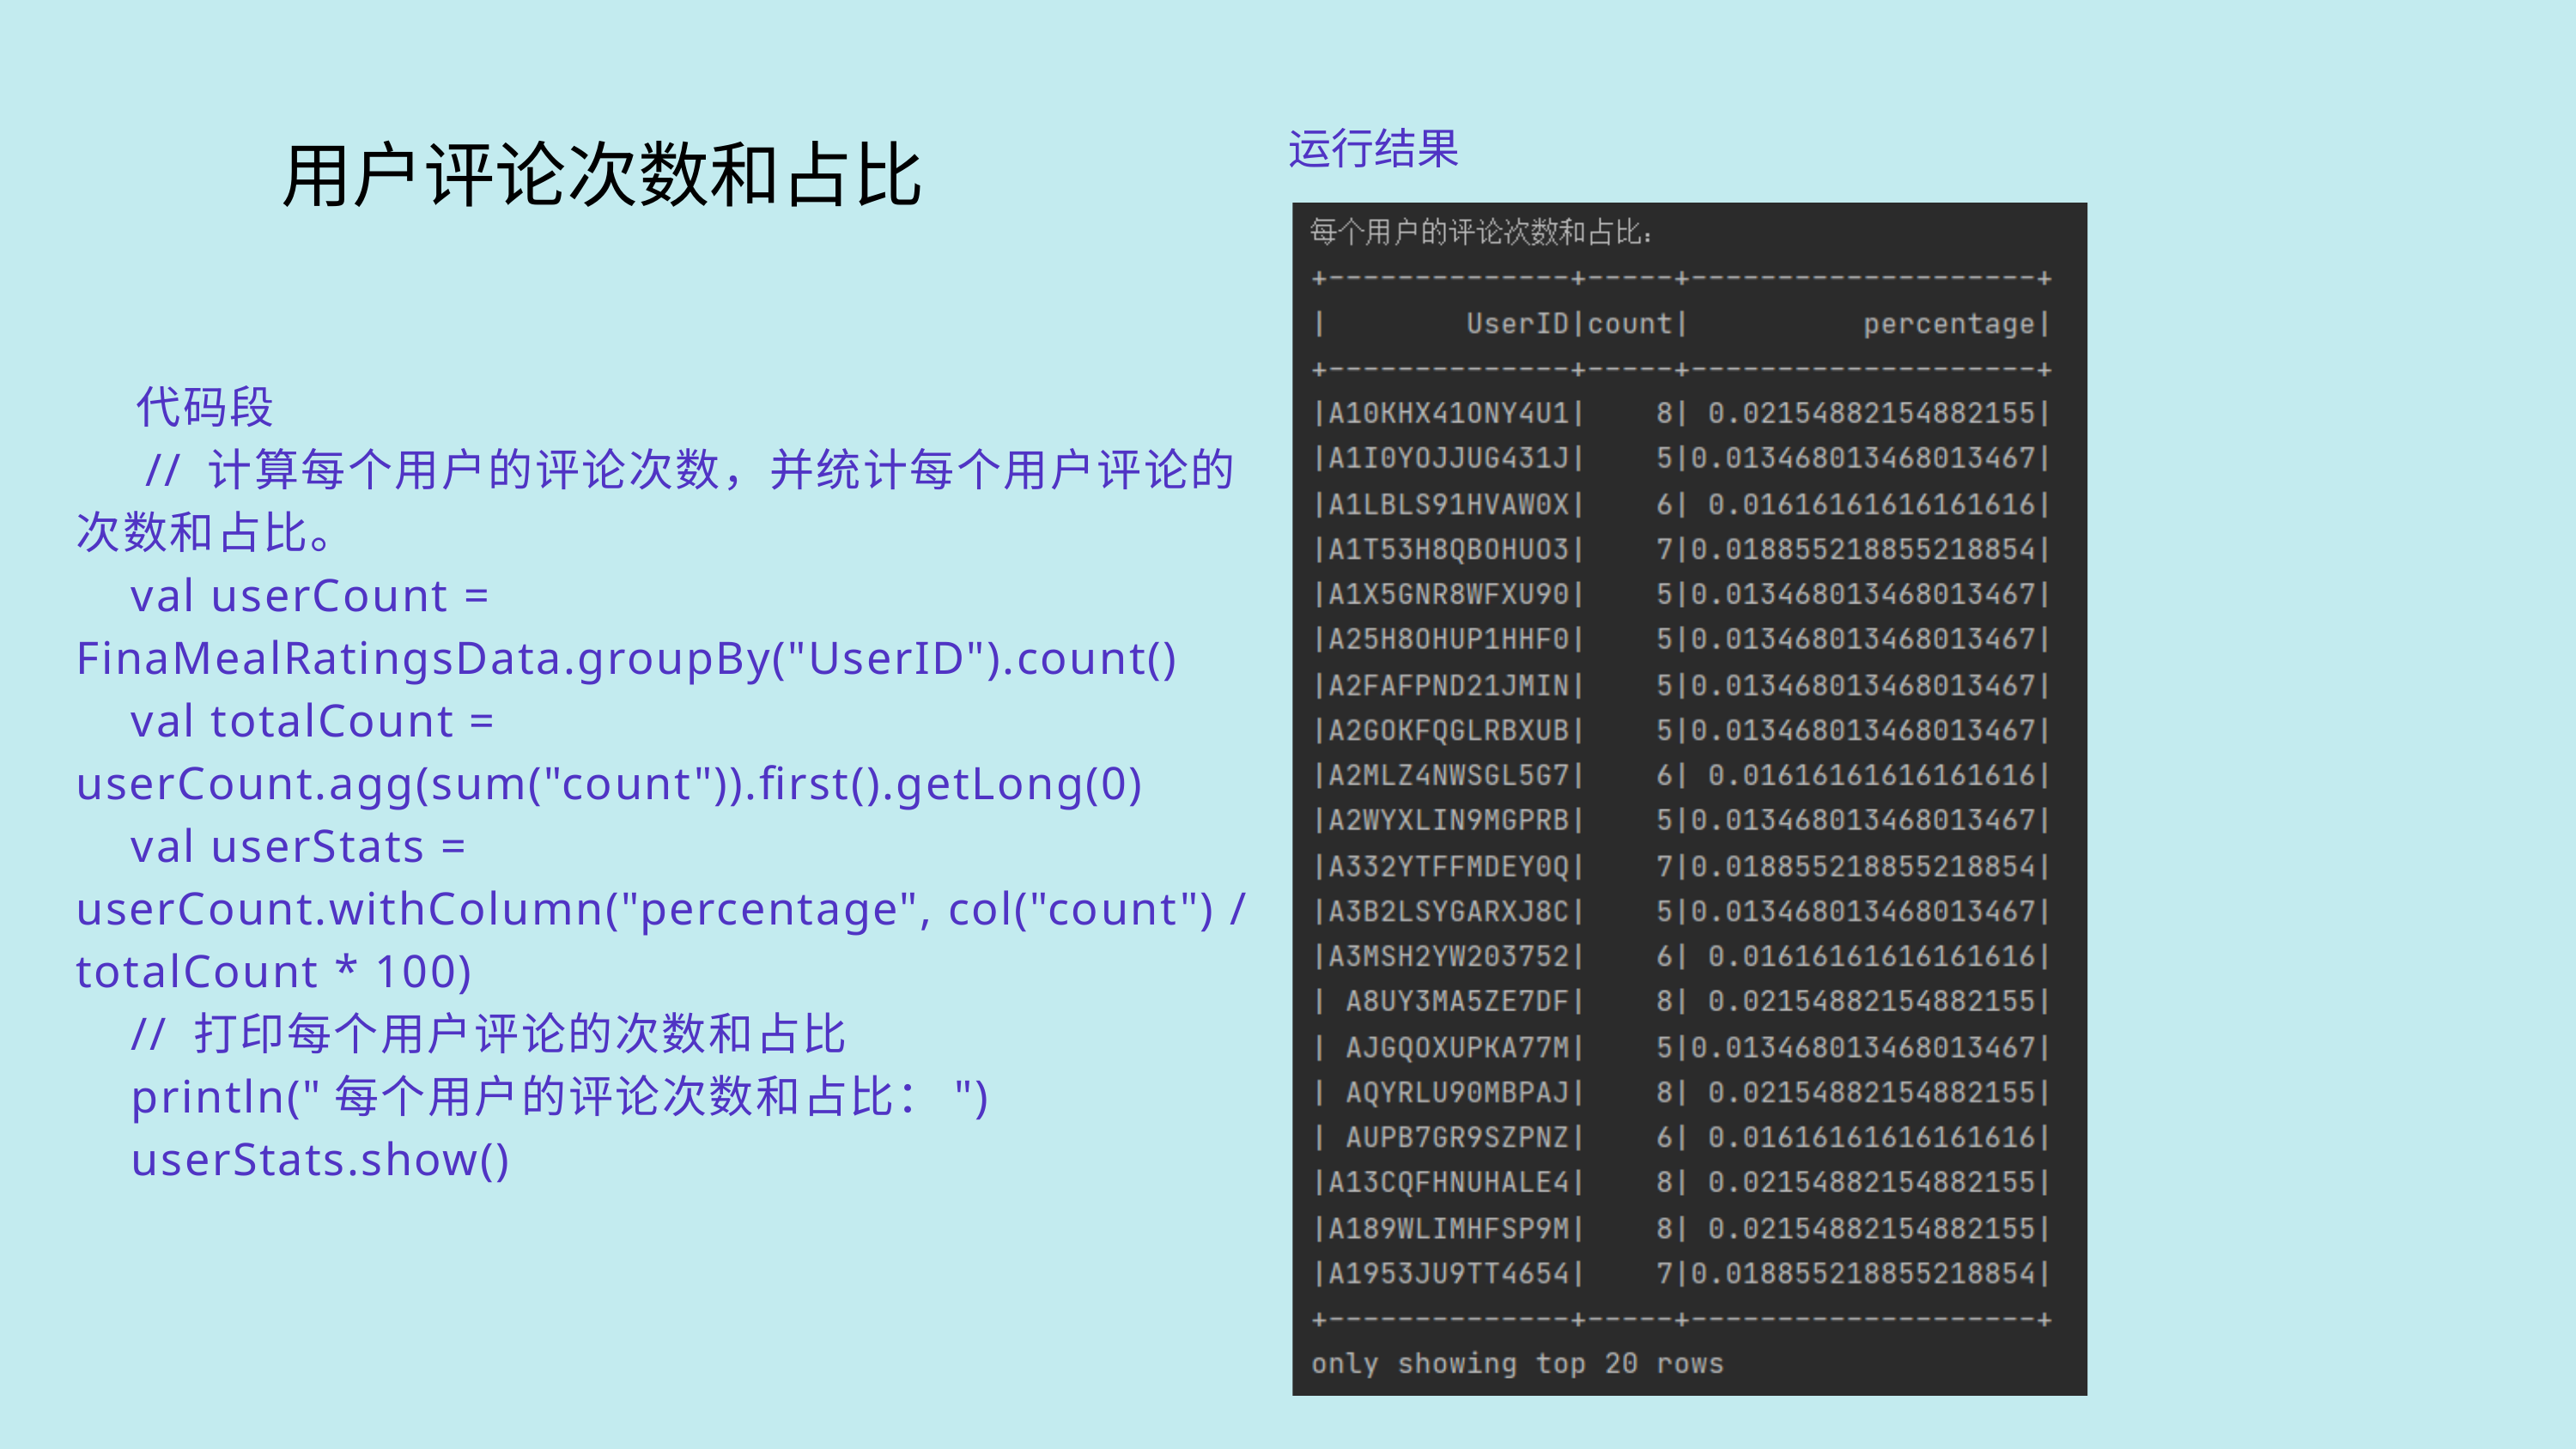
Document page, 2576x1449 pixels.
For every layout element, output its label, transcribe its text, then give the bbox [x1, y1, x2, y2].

text_box 用户评论次数和占比 [268, 123, 1078, 222]
text_box [1292, 203, 2088, 1396]
text_box 运行结果 [1287, 108, 1691, 173]
text_box 代码段 // 计算每个用户的评论次数，并统计每个用户评论的次数和占比。 val userCount = FinaMealRatingsData.groupBy("UserID").count() val totalCount = userCount.agg(sum("count")).first().getLong(0) val userStats = userCount.withColumn("percentage", col("count") / totalCount * 100) // 打印每个用户评论的次数和占比 println("每个用户的评论次数和占比：") userStats.show() [76, 370, 1262, 1185]
